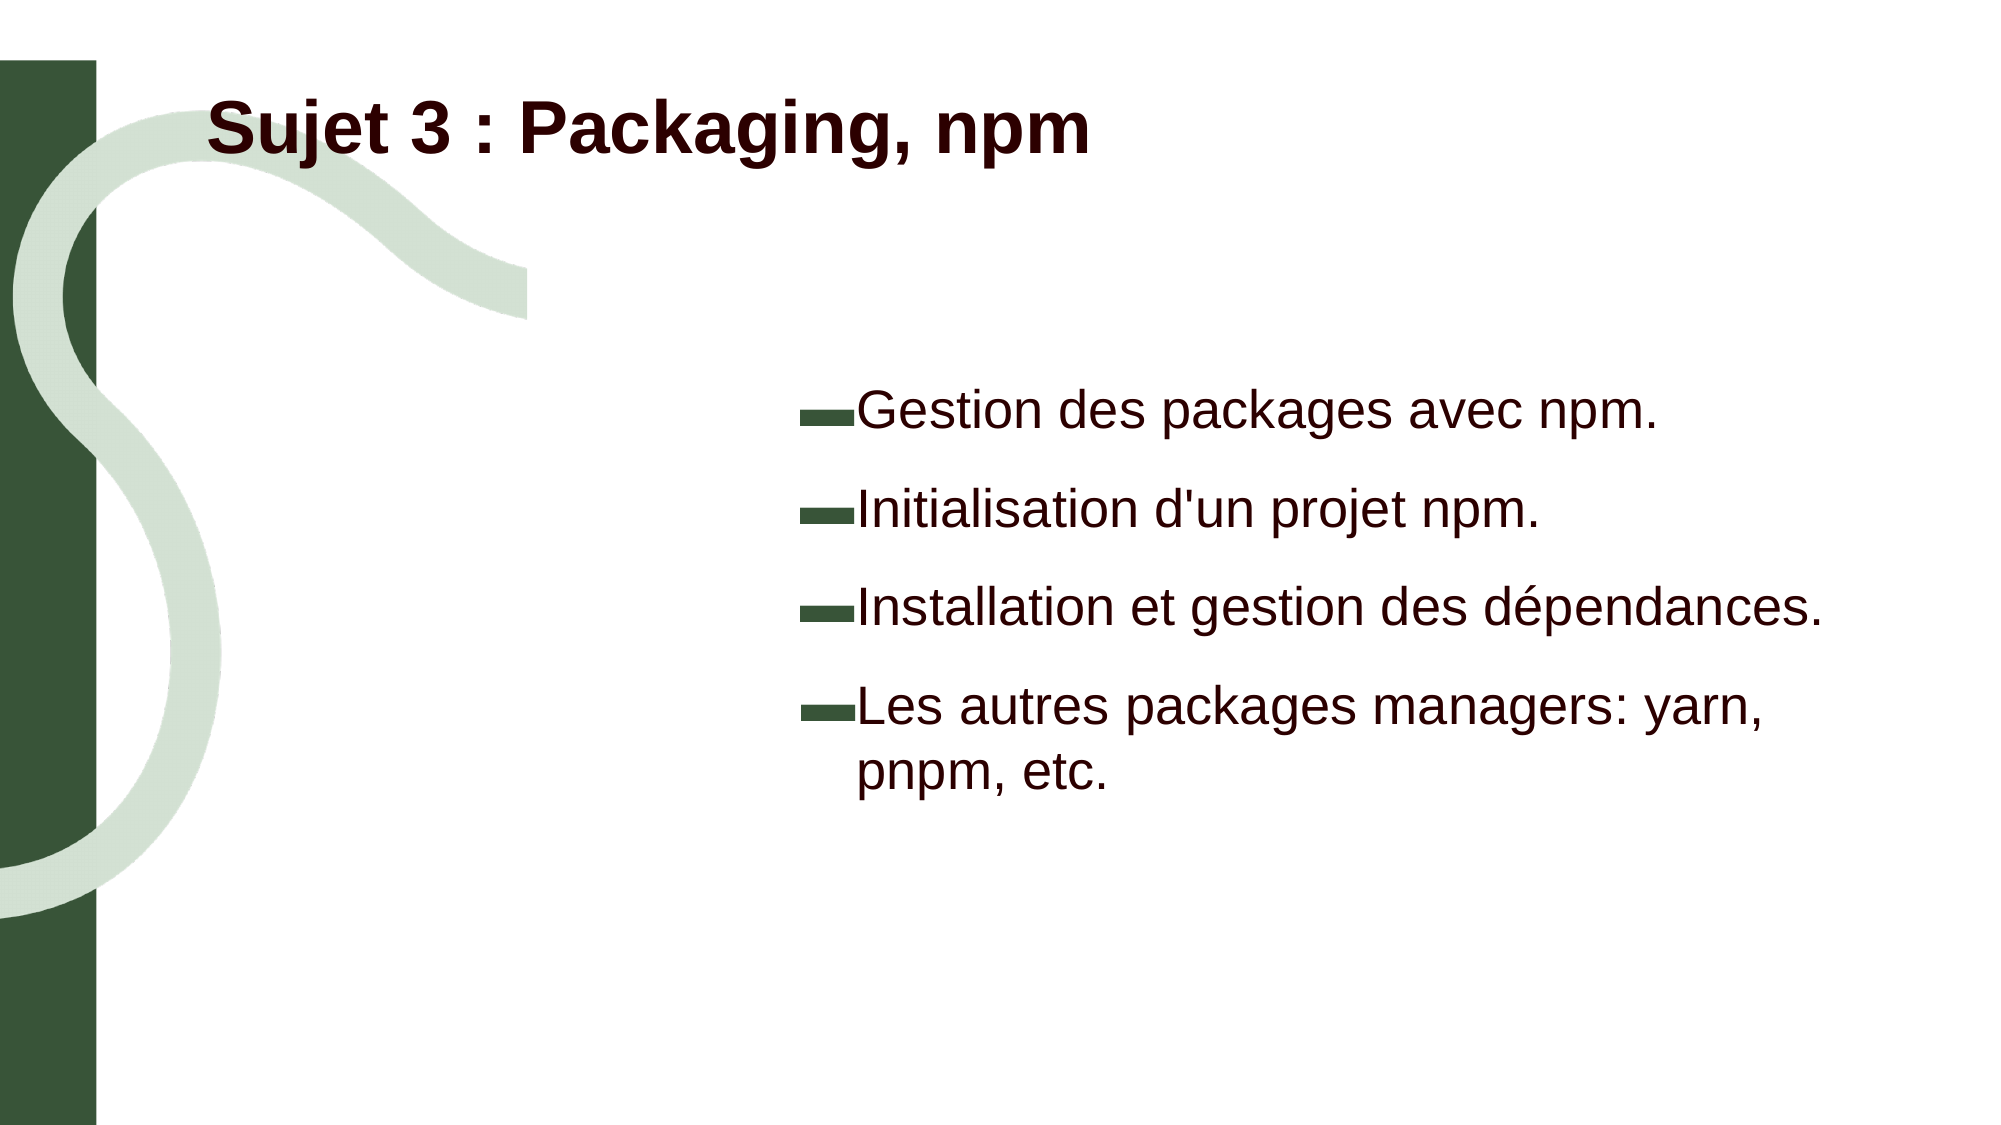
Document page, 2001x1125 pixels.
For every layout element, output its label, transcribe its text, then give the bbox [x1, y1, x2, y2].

list Gestion des packages avec npm. Initialisation d'un projet npm. Installation et gestion des dépendances. Les autres packages managers: yarn, pnpm, etc. [785, 367, 1898, 1064]
title Sujet 3 : Packaging, npm [206, 60, 1794, 284]
picture [0, 9, 528, 920]
